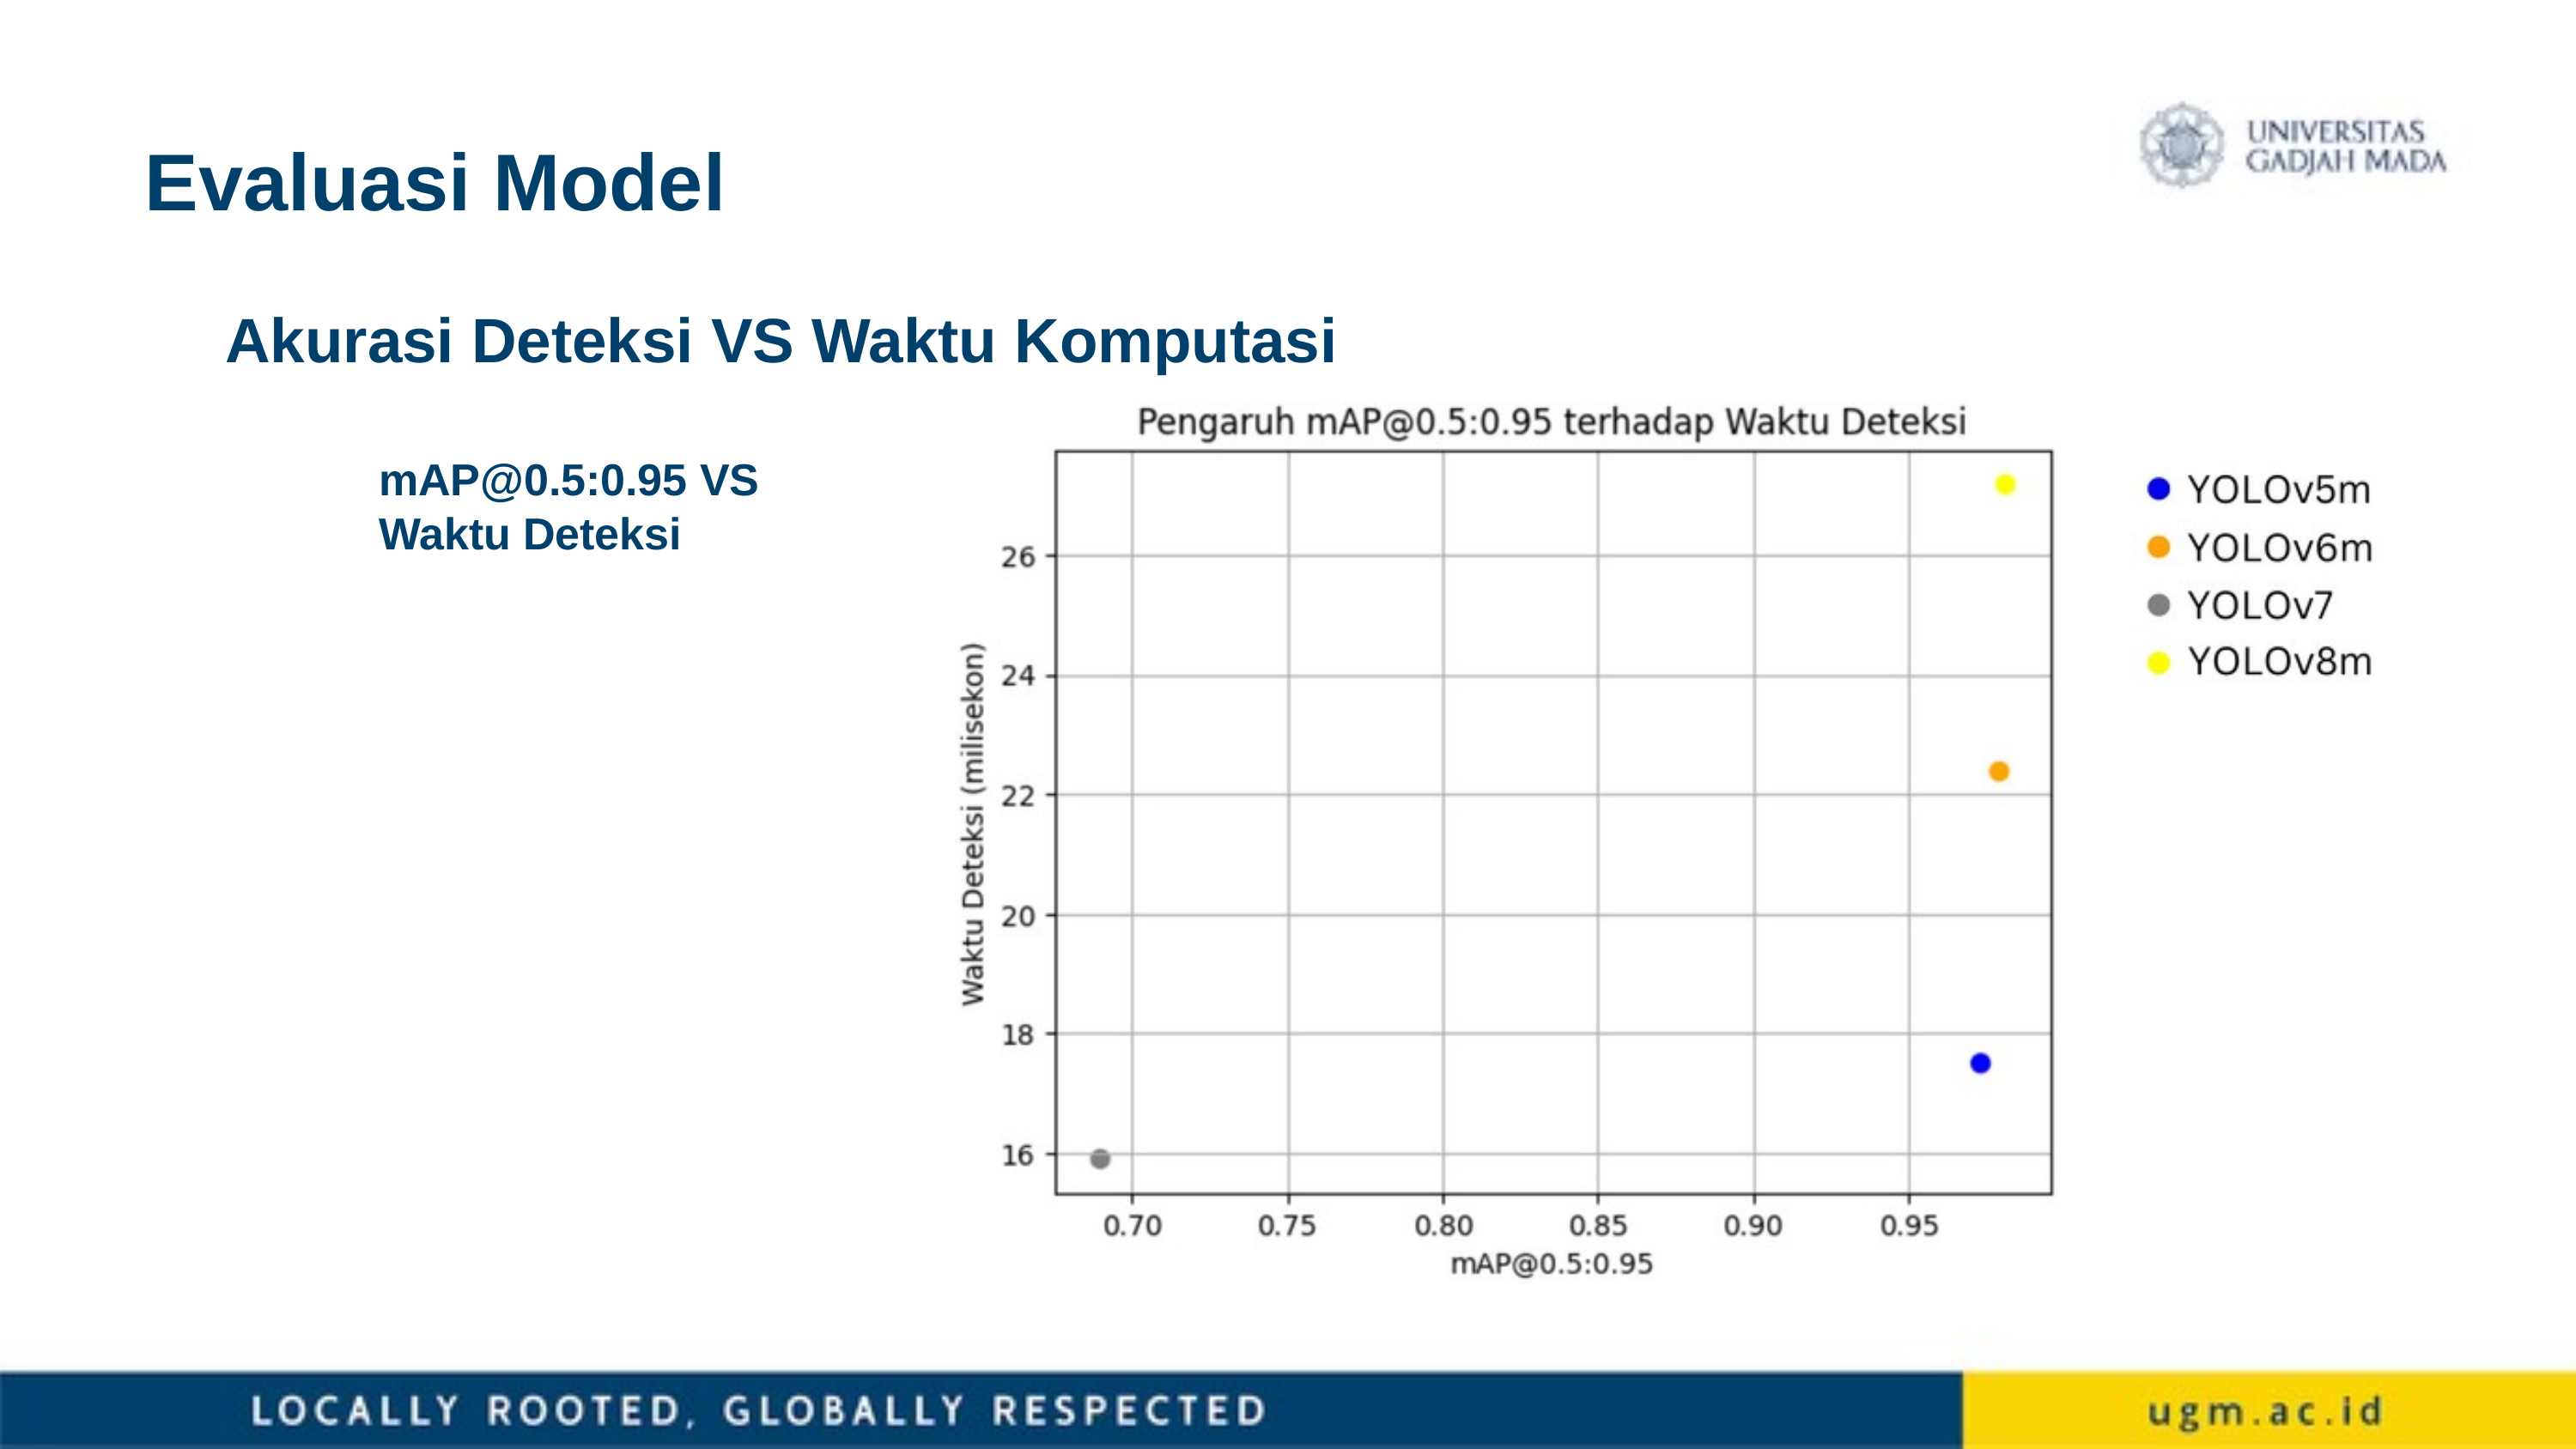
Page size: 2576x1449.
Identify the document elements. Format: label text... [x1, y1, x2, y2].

picture [0, 96, 2576, 1449]
title Evaluasi Model [143, 128, 729, 373]
text_box Akurasi Deteksi VS Waktu Komputasi mAP@0.5:0.95 VS Waktu Deteksi [223, 298, 1344, 559]
